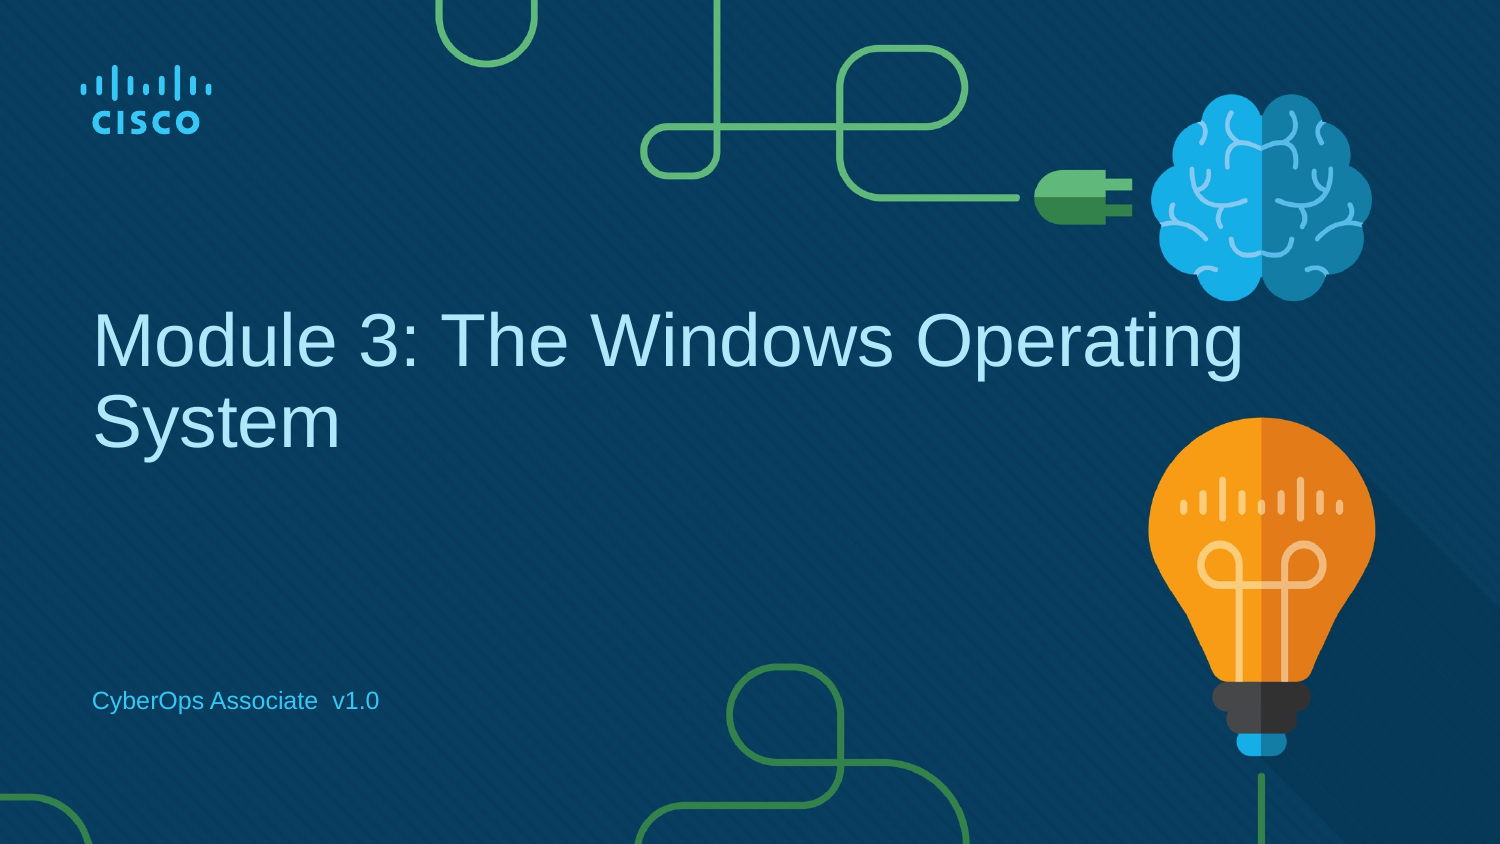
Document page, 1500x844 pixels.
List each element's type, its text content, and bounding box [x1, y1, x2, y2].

text_box CyberOps Associate v1.0 [76, 574, 466, 723]
title Module 3: The Windows Operating System [77, 280, 1271, 471]
picture [0, 0, 1500, 844]
